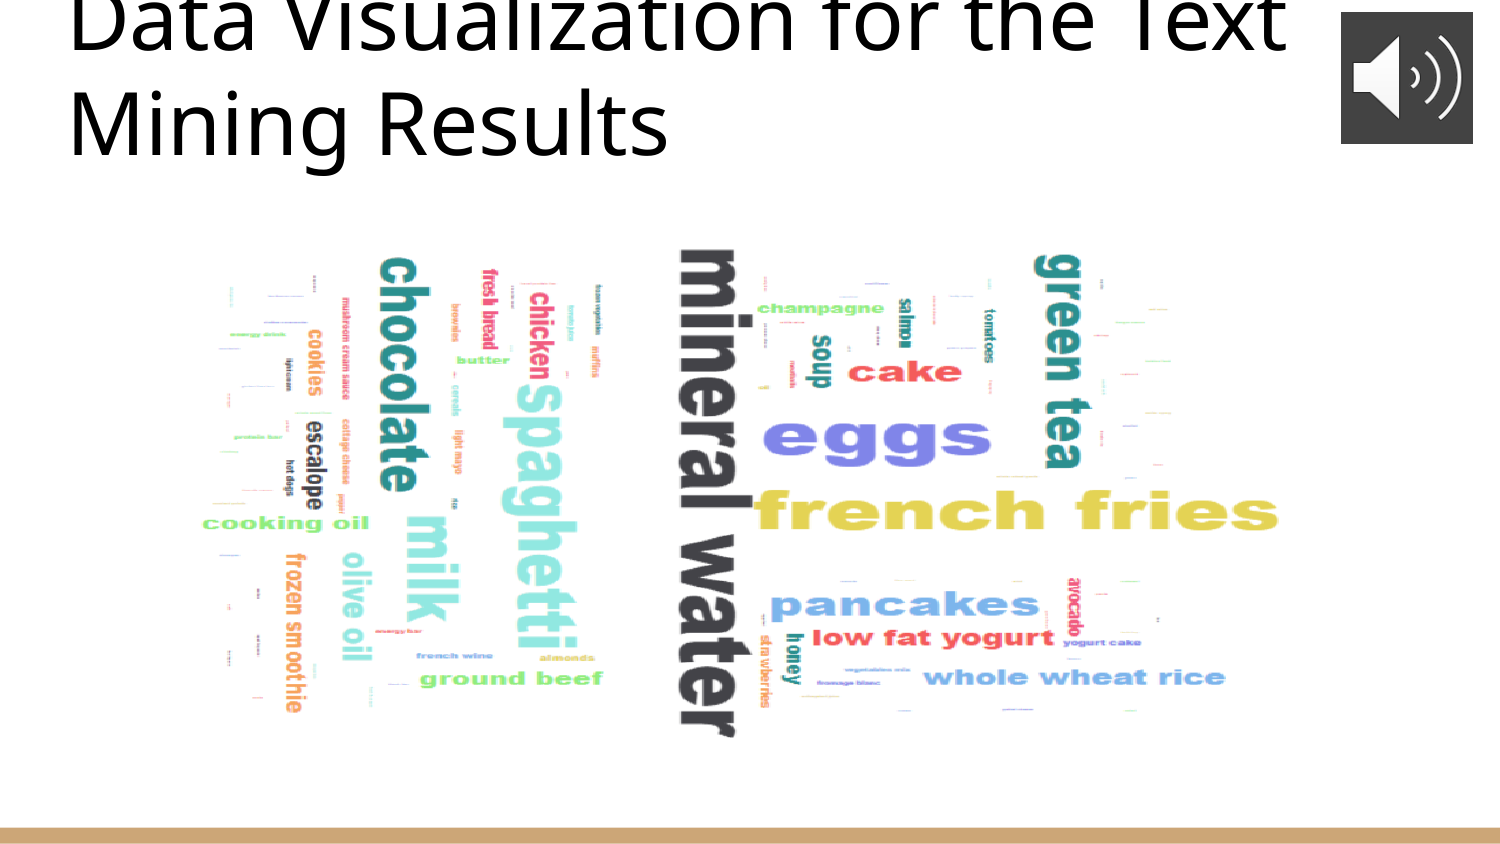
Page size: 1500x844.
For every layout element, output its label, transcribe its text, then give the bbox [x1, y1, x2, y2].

title Data Visualization for the Text Mining Results [51, 51, 1449, 189]
picture [117, 207, 1294, 752]
picture [1340, 10, 1475, 145]
